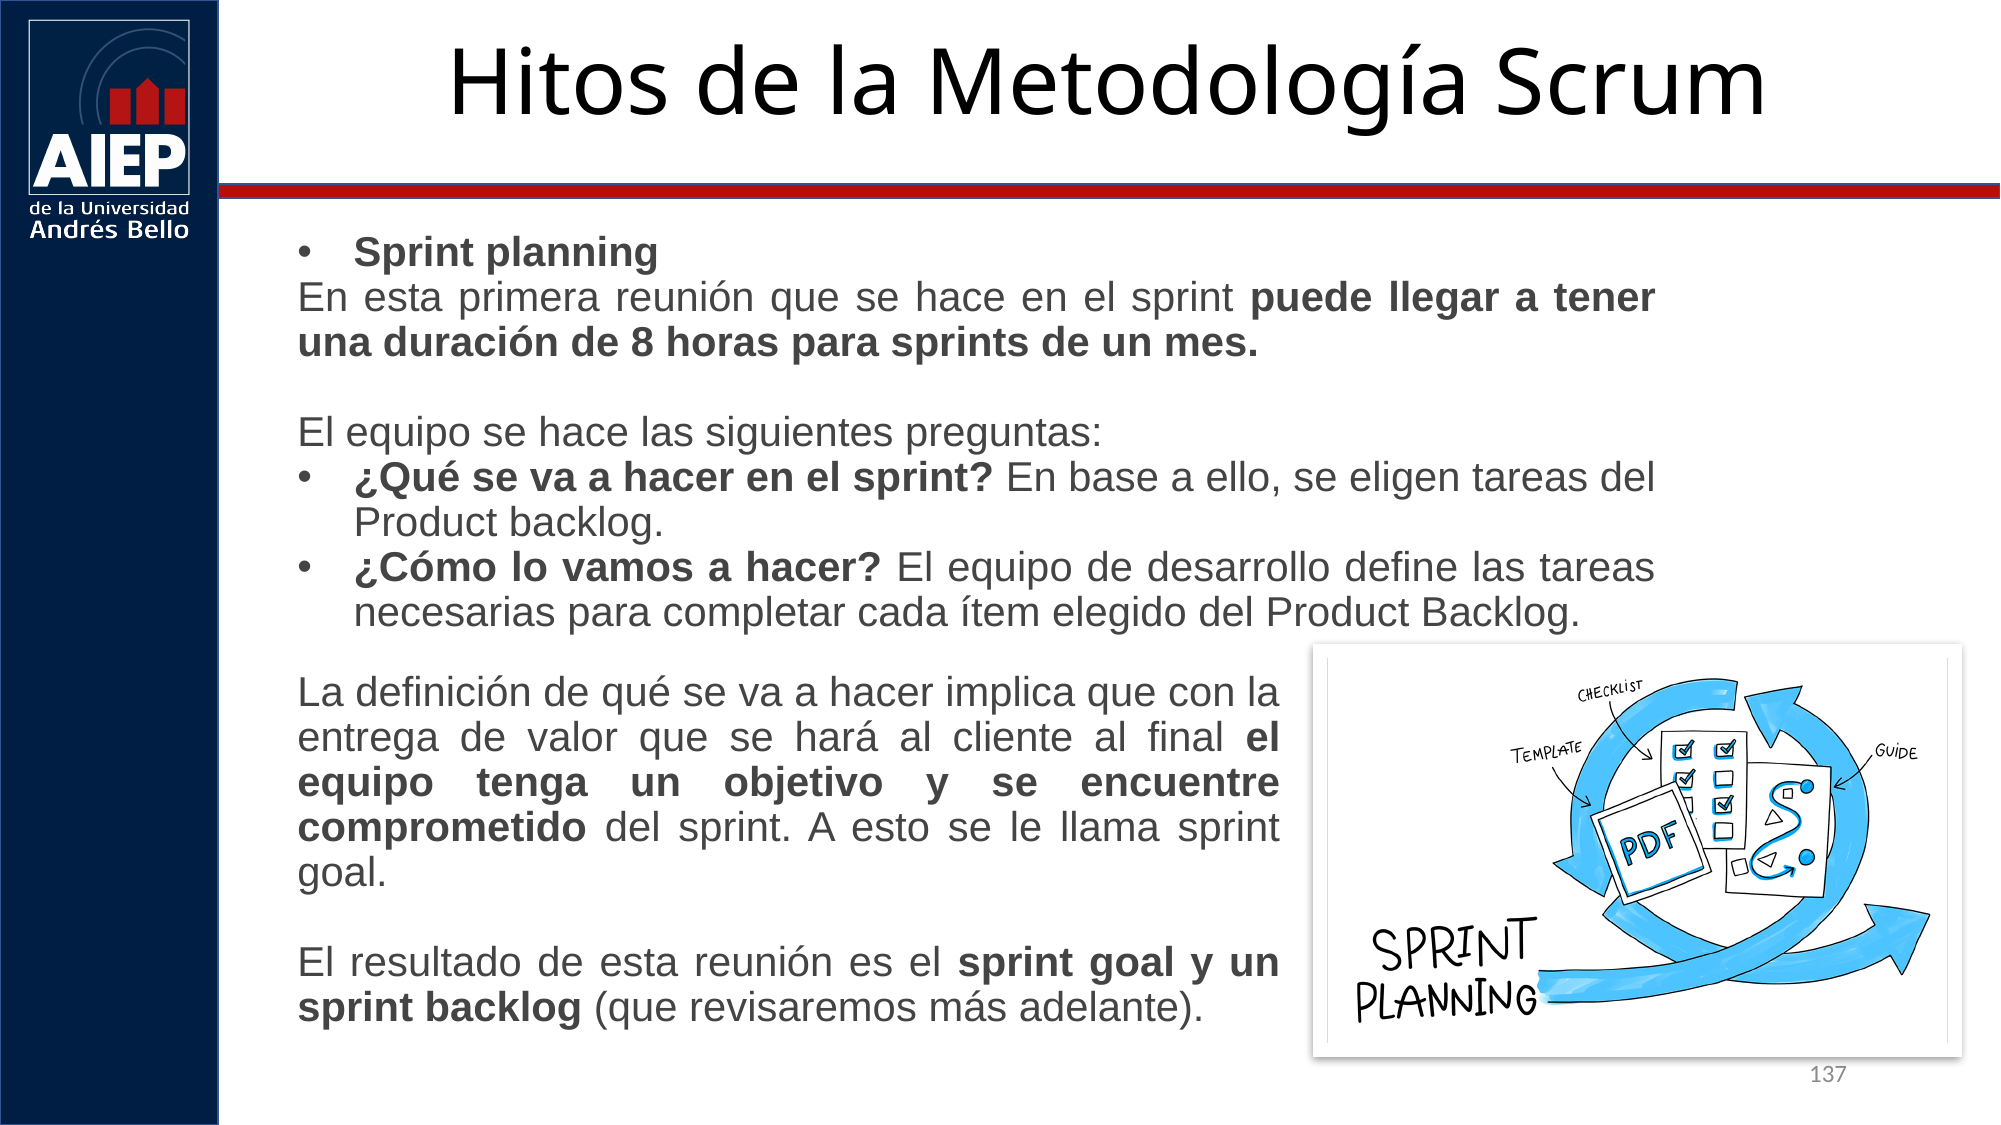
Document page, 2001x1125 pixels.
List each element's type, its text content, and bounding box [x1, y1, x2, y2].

picture [1327, 658, 1948, 1043]
slide_number 137 [1412, 1043, 1863, 1103]
text_box La definición de qué se va a hacer implica que con la entrega de valor que se hará al cliente al final el equipo tenga un objetivo y se encuentre comprometido del sprint. A esto se le llama sprint goal. El resultado de esta reunión es el sprint goal y un sprint backlog (que revisaremos más adelante). [282, 662, 1296, 1043]
text_box [217, 183, 2000, 199]
text_box Hitos de la Metodología Scrum [239, 28, 1978, 156]
text_box Sprint planning En esta primera reunión que se hace en el sprint puede llegar a tener una duración de 8 horas para sprints de un mes. El equipo se hace las siguientes preguntas: ¿Qué se va a hacer en el sprint? En base a ello, se eligen tareas del Product backlog. ¿Cómo lo vamos a hacer? El equipo de desarrollo define las tareas necesarias para completar cada ítem elegido del Product Backlog. [282, 223, 1671, 645]
text_box [0, 0, 219, 1125]
picture [19, 12, 199, 246]
